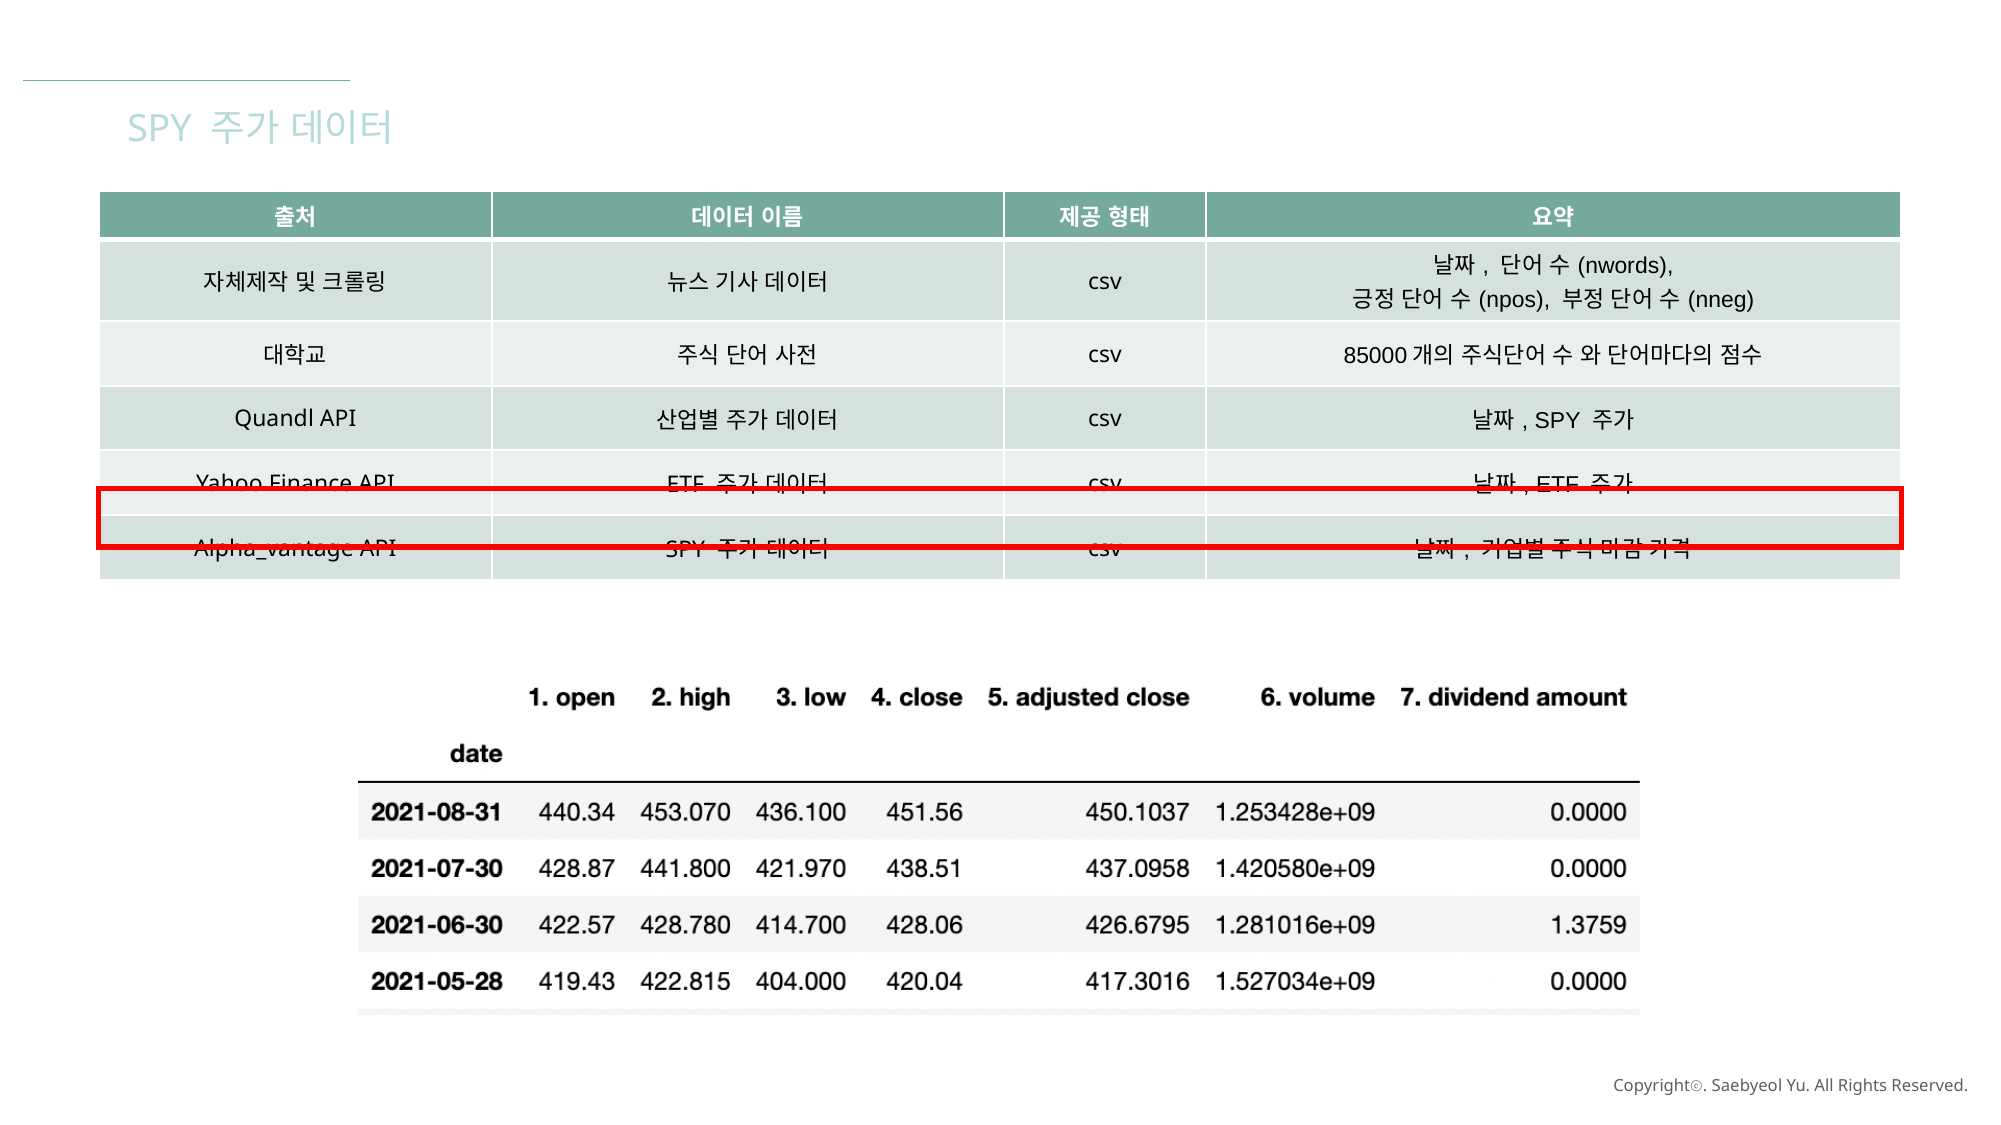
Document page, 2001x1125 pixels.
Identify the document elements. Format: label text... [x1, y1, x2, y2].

table_cell 대학교 [100, 322, 491, 385]
text_box [98, 487, 1902, 548]
table_cell Quandl API [100, 387, 491, 449]
table_cell 85000개의 주식단어 수 와 단어마다의 점수 [1207, 322, 1900, 385]
table_cell csv [1005, 548, 1205, 579]
table_header 요약 [1207, 192, 1900, 237]
table_cell 자체제작 및 크롤링 [100, 242, 491, 320]
table_cell csv [1005, 387, 1205, 449]
table_cell 날짜, 단어 수(nwords), 긍정 단어 수(npos), 부정 단어 수(nneg) [1207, 242, 1900, 320]
table_cell csv [1005, 451, 1205, 487]
table_cell 산업별 주가 데이터 [493, 387, 1003, 449]
picture [357, 668, 1644, 1015]
table_header 데이터 이름 [493, 192, 1003, 237]
table_cell 뉴스 기사 데이터 [493, 242, 1003, 320]
table_cell Yahoo Finance API [100, 451, 491, 487]
table_cell Alpha_vantage API [100, 548, 491, 579]
table_cell ETF 주가 데이터 [493, 451, 1003, 487]
table_cell 날짜, SPY 주가 [1207, 387, 1900, 449]
table_cell 날짜, 기업별 주식 마감 가격 [1207, 548, 1900, 579]
text_box SPY 주가 데이터 [112, 96, 409, 157]
table_cell csv [1005, 322, 1205, 385]
table_header 출처 [100, 192, 491, 237]
table_cell csv [1005, 242, 1205, 320]
table_cell 주식 단어 사전 [493, 322, 1003, 385]
table_cell 날짜, ETF 주가 [1207, 451, 1900, 487]
table_cell SPY 주가 데이터 [493, 548, 1003, 579]
table_header 제공 형태 [1005, 192, 1205, 237]
